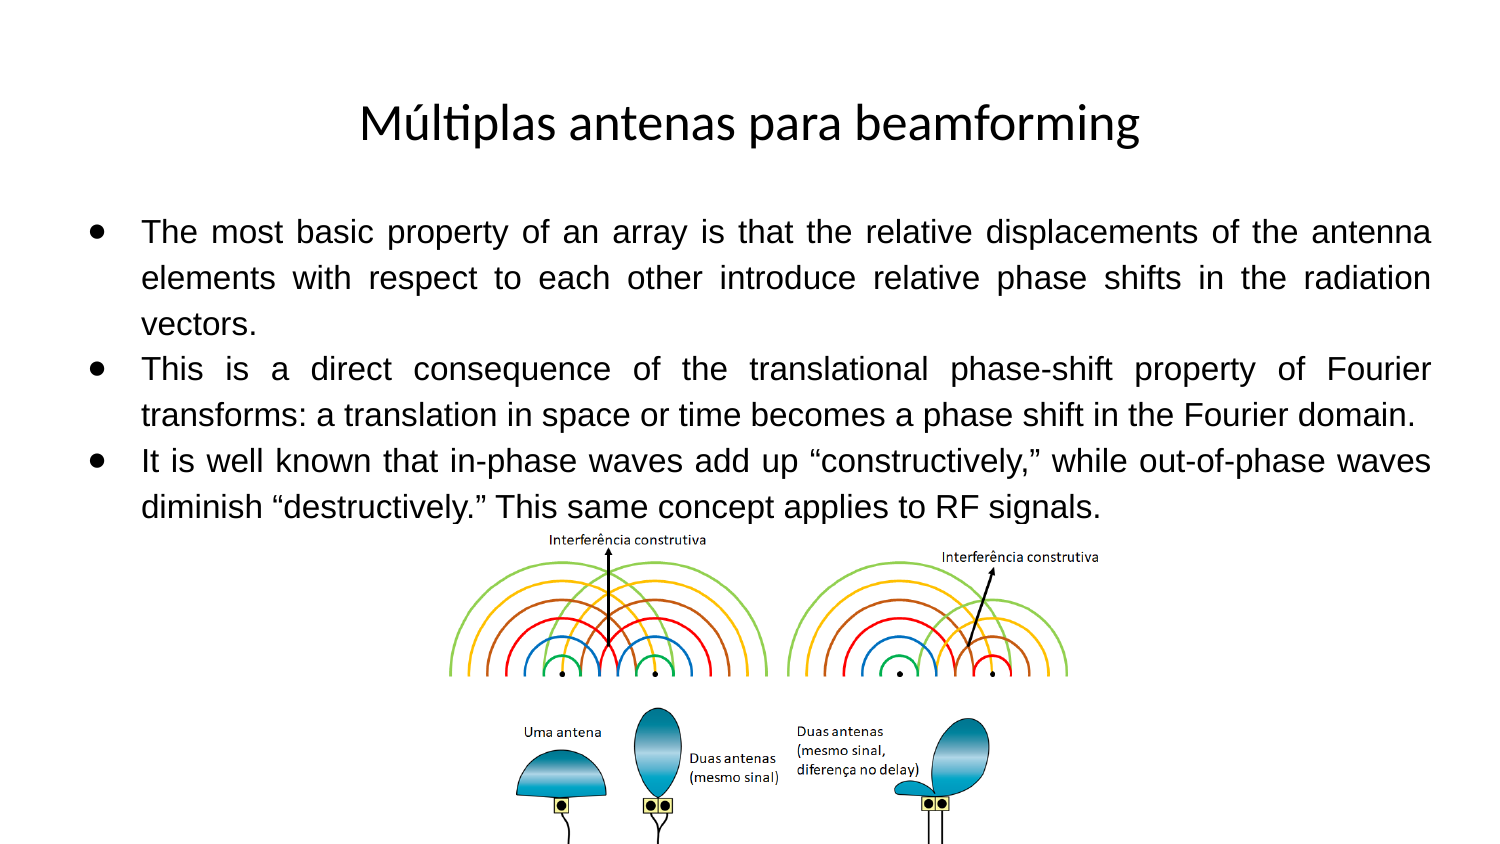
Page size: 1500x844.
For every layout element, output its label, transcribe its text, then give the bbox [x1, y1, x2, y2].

picture [428, 524, 1128, 844]
title Múltiplas antenas para beamforming [51, 72, 1449, 167]
list The most basic property of an array is that the relative displacements of the antenna elements with respect to each other introduce relative phase shifts in the radiation vectors. This is a direct consequence of the translational phase-shift property of Fourier transforms: a translation in space or time becomes a phase shift in the Fourier domain. It is well known that in-phase waves add up “constructively,” while out-of-phase waves diminish “destructively.” This same concept applies to RF signals. [51, 189, 1449, 750]
